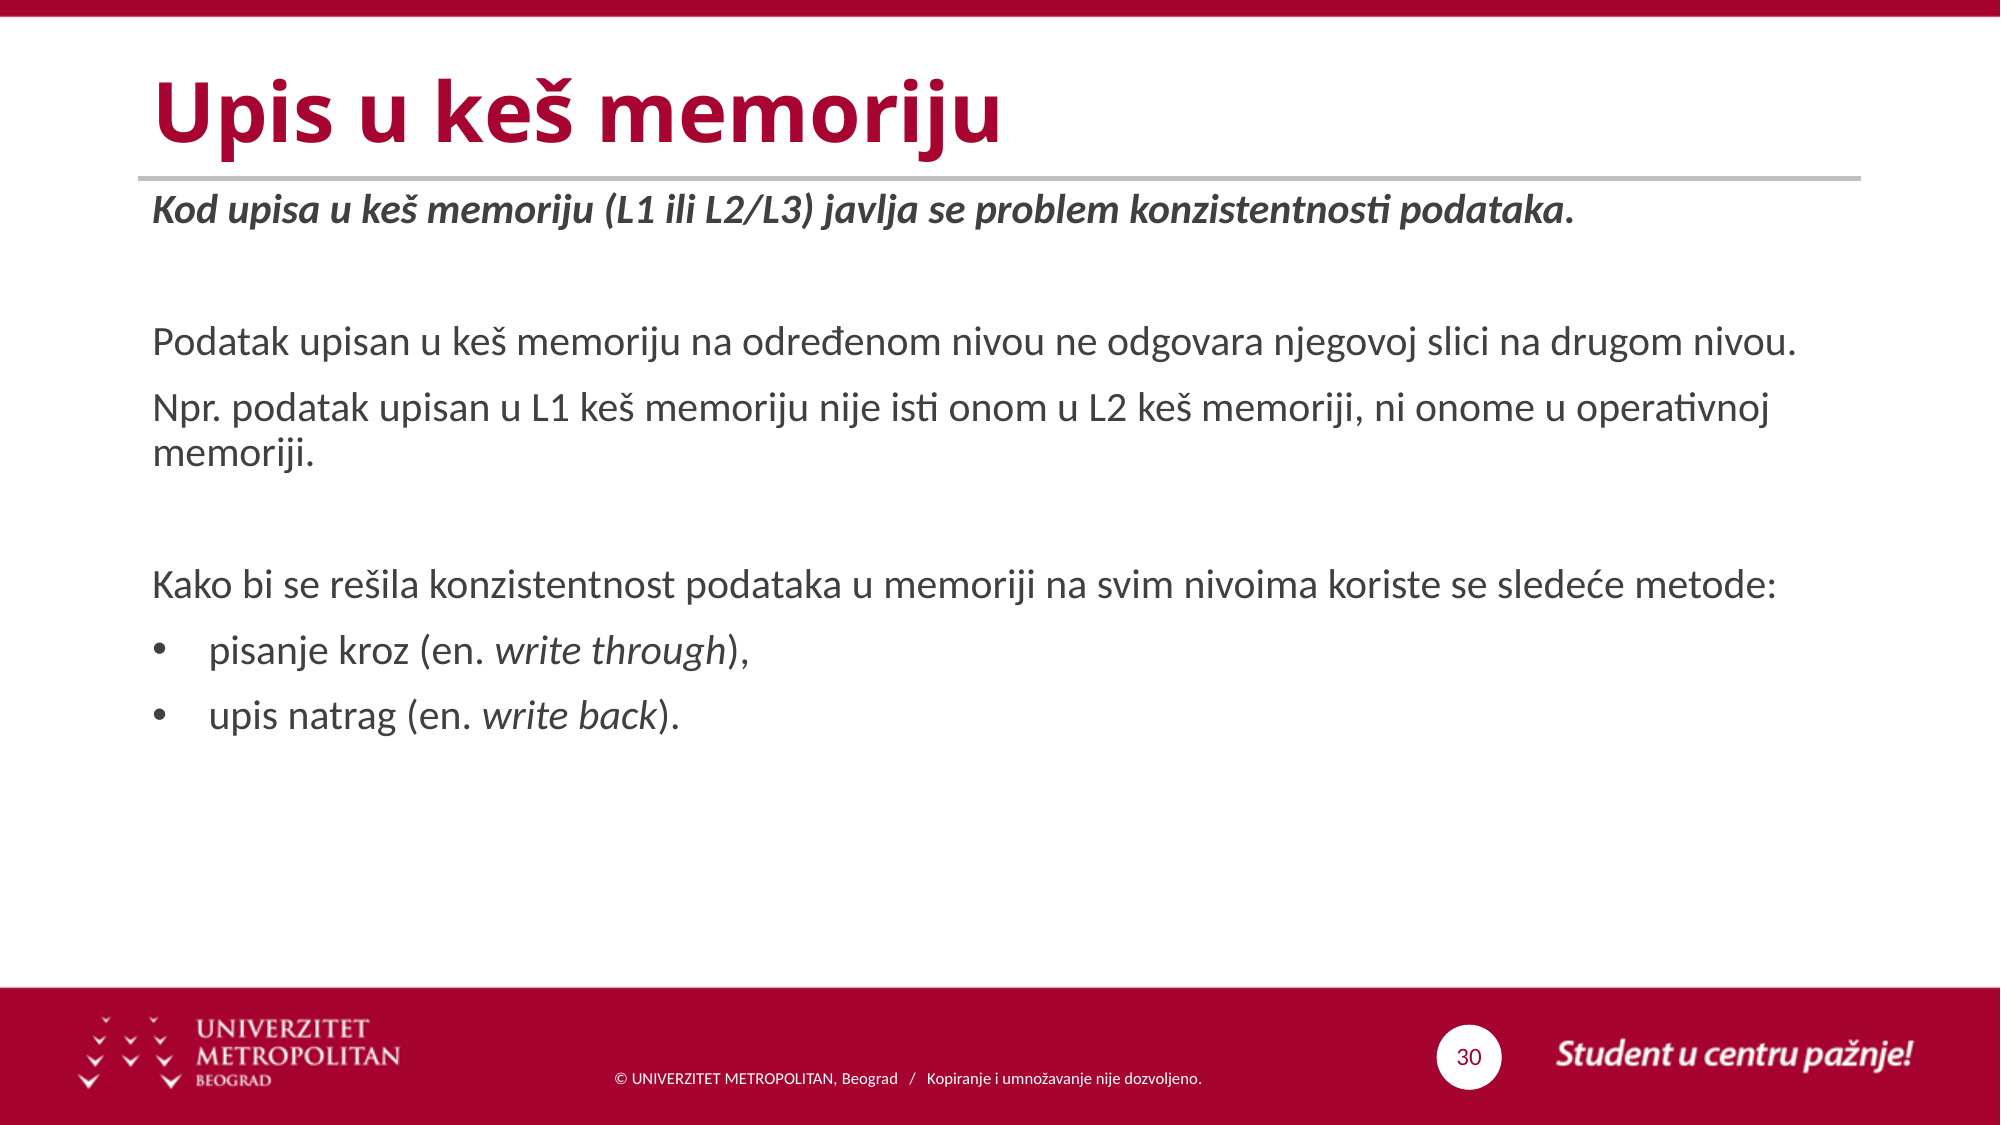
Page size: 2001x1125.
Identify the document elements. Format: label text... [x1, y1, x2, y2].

list Kod upisa u keš memoriju (L1 ili L2/L3) javlja se problem konzistentnosti podataka. Podatak upisan u keš memoriju na određenom nivou ne odgovara njegovoj slici na drugom nivou. Npr. podatak upisan u L1 keš memoriju nije isti onom u L2 keš memoriji, ni onome u operativnoj memoriji. Kako bi se rešila konzistentnost podataka u memoriji na svim nivoima koriste se sledeće metode: pisanje kroz (en. write through), upis natrag (en. write back). [137, 180, 1863, 971]
picture [0, 0, 2000, 1125]
title Upis u keš memoriju [137, 63, 1863, 180]
